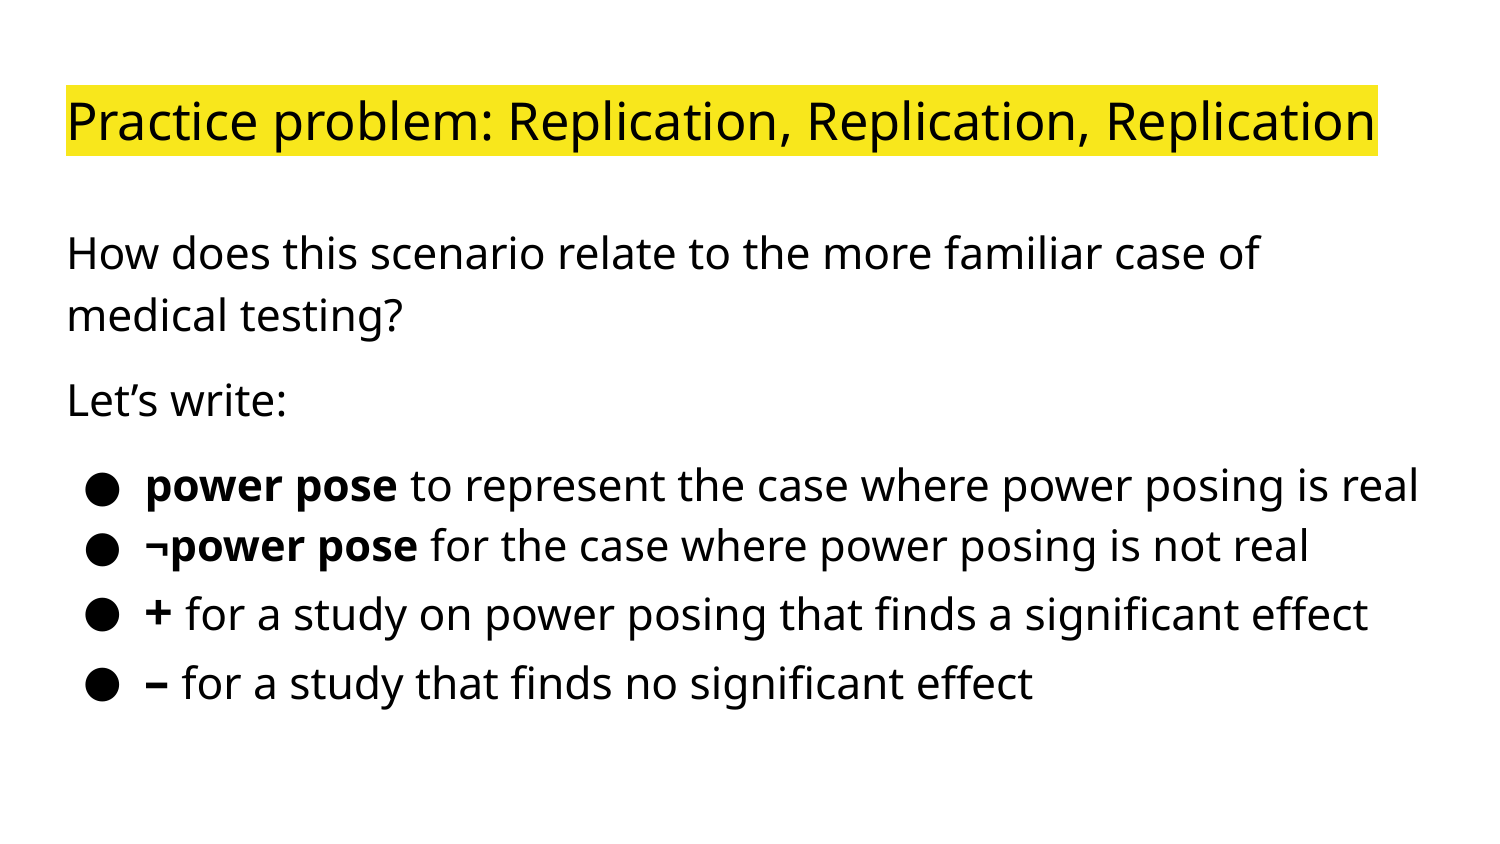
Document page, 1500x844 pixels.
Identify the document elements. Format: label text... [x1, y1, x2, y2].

title Practice problem: Replication, Replication, Replication [51, 72, 1449, 167]
list How does this scenario relate to the more familiar case of medical testing? Let’s write: power pose to represent the case where power posing is real ¬power pose for the case where power posing is not real + for a study on power posing that finds a significant effect – for a study that finds no significant effect [51, 202, 1449, 750]
